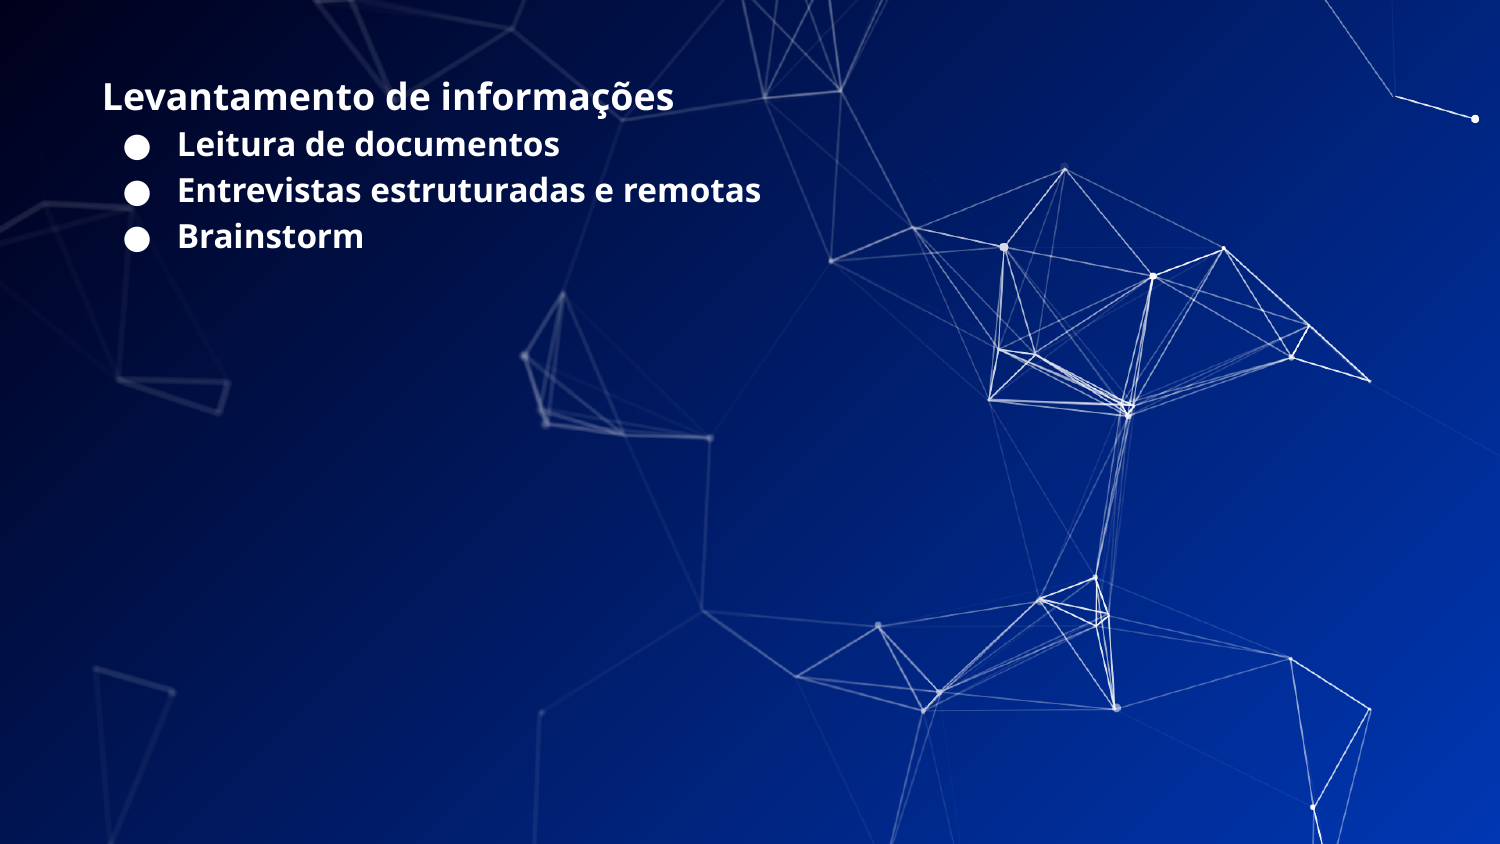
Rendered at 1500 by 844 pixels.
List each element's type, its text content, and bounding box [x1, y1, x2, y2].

text_box Levantamento de informações Leitura de documentos Entrevistas estruturadas e remotas Brainstorm [86, 50, 813, 772]
picture [0, 0, 1500, 844]
